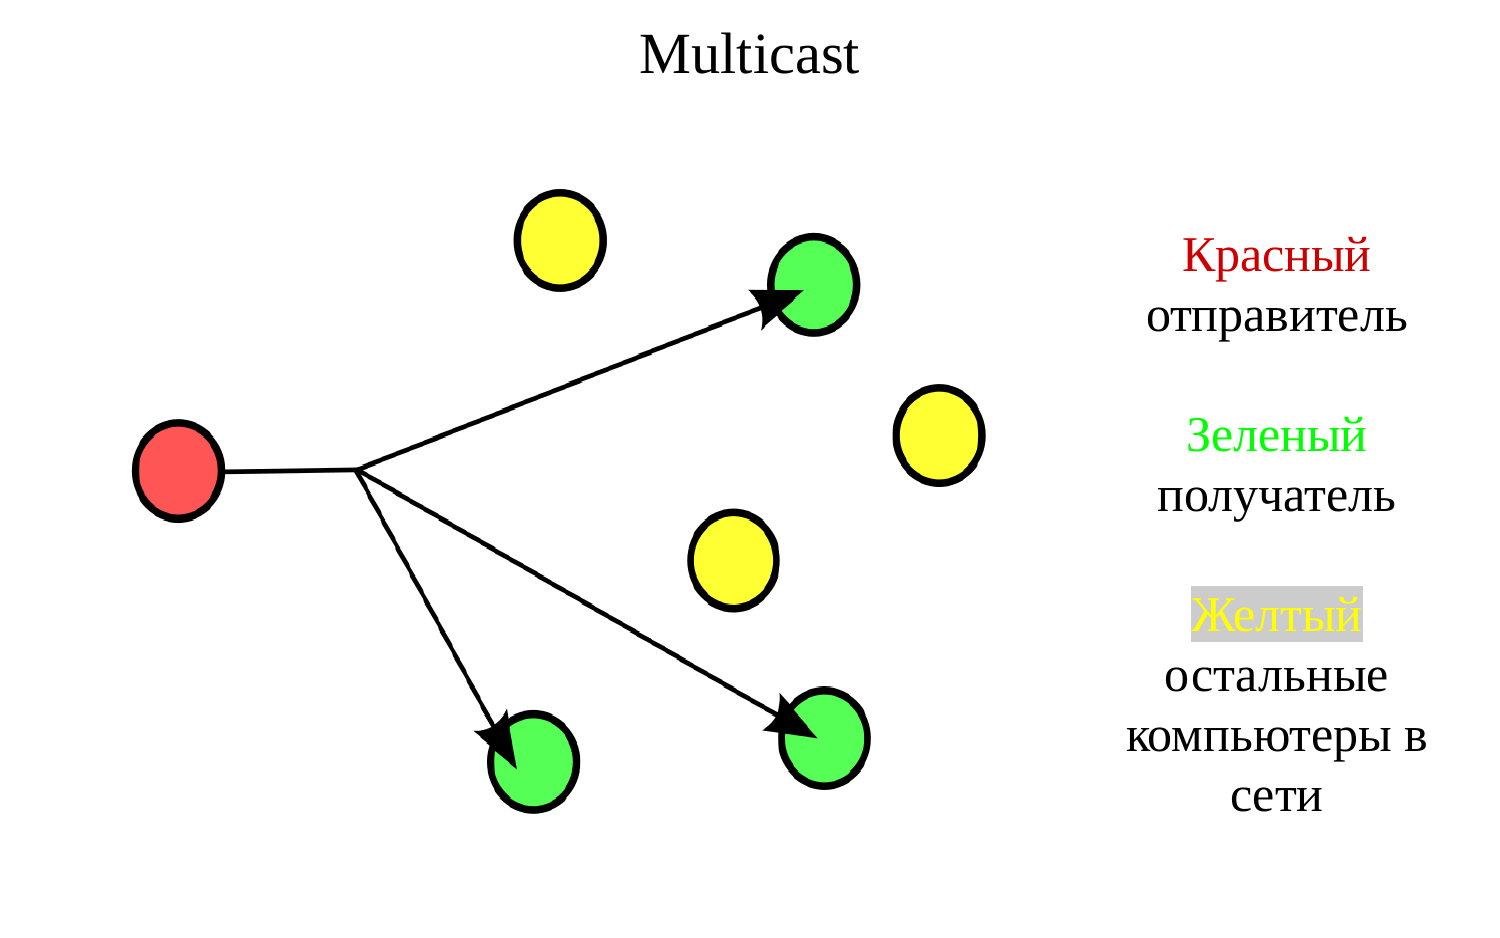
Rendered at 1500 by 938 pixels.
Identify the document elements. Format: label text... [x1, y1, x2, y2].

text_box Красный отправитель Зеленый получатель Желтый остальные компьютеры в сети [1063, 132, 1492, 910]
picture [12, 131, 1063, 910]
title Multicast [0, 0, 1500, 105]
